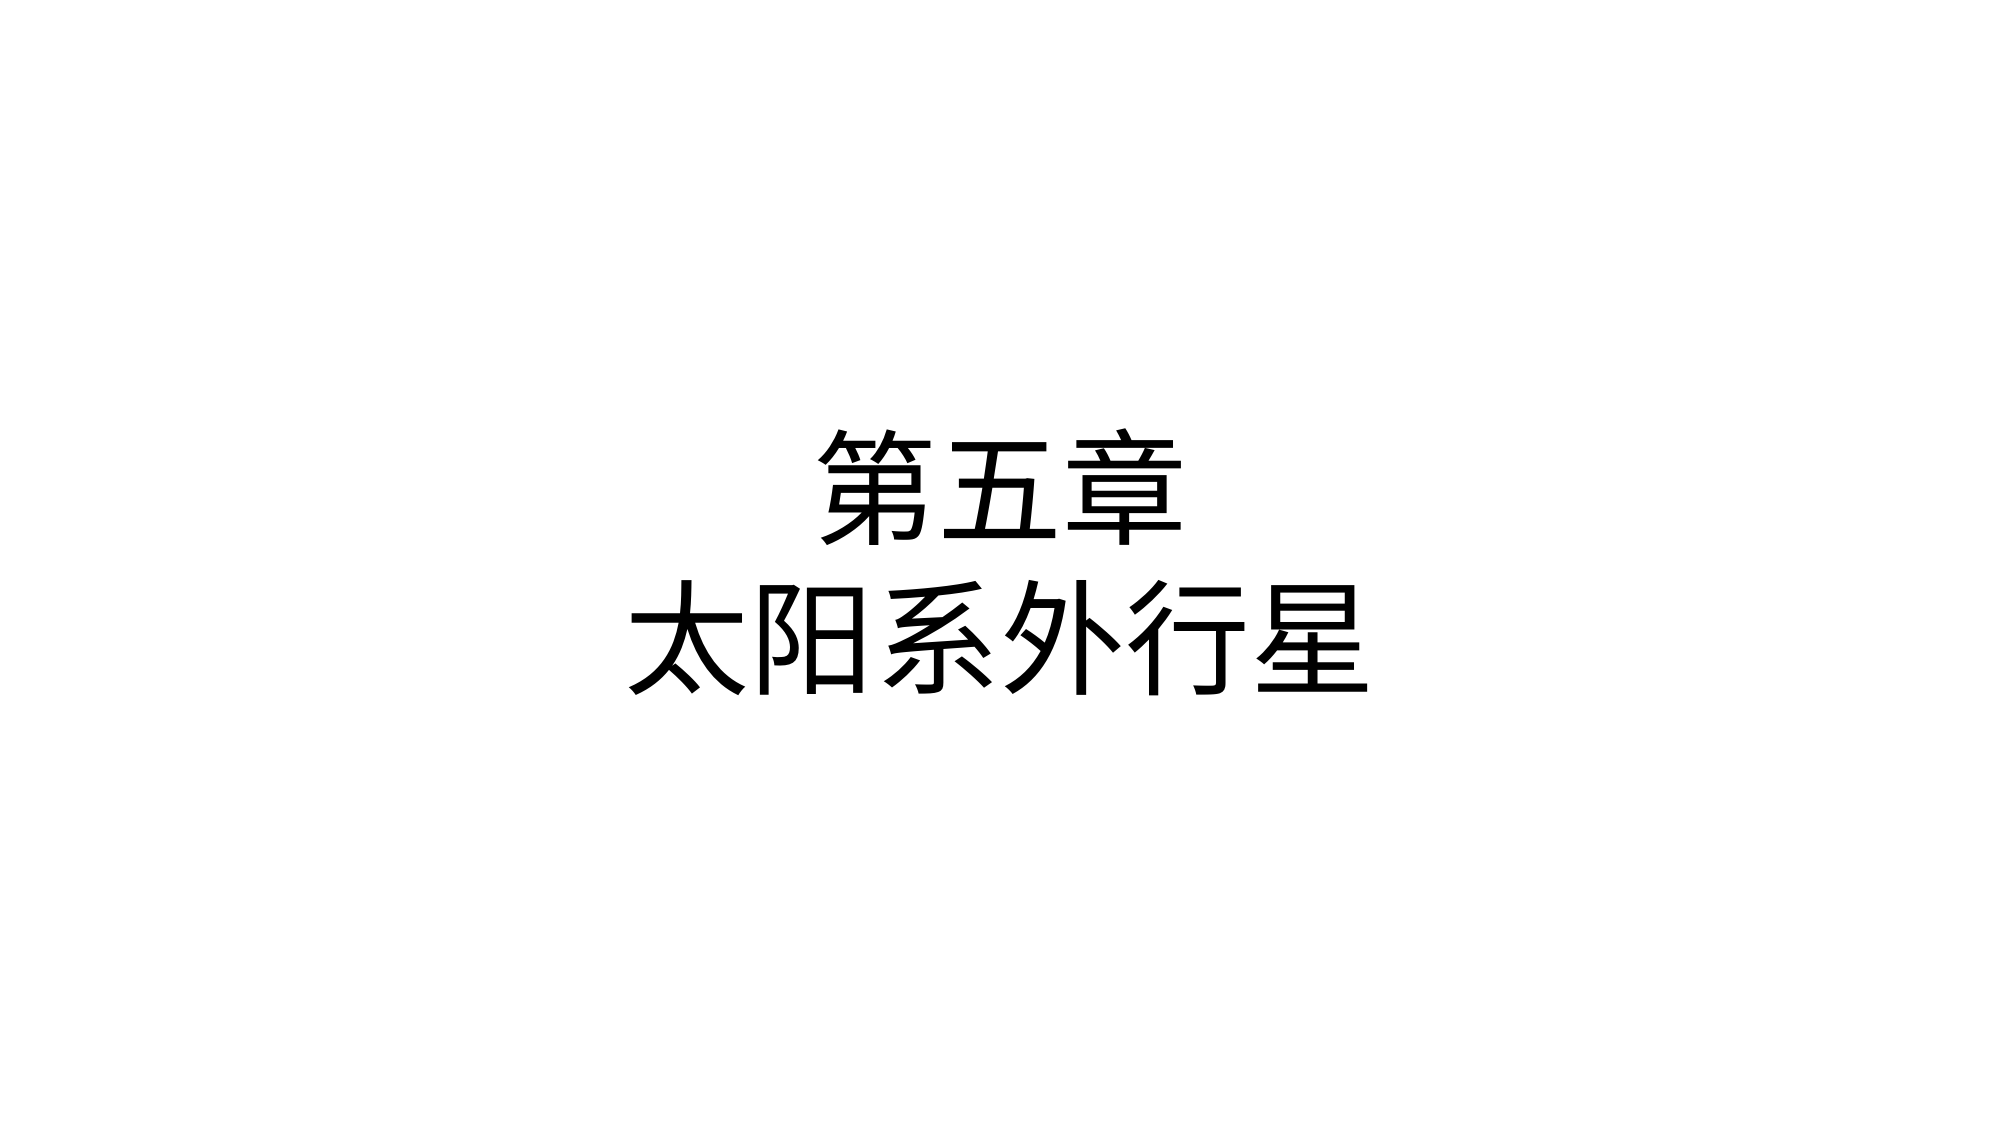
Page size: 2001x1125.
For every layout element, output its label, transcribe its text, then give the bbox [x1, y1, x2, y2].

text_box 第五章 太阳系外行星 [367, 403, 1633, 719]
